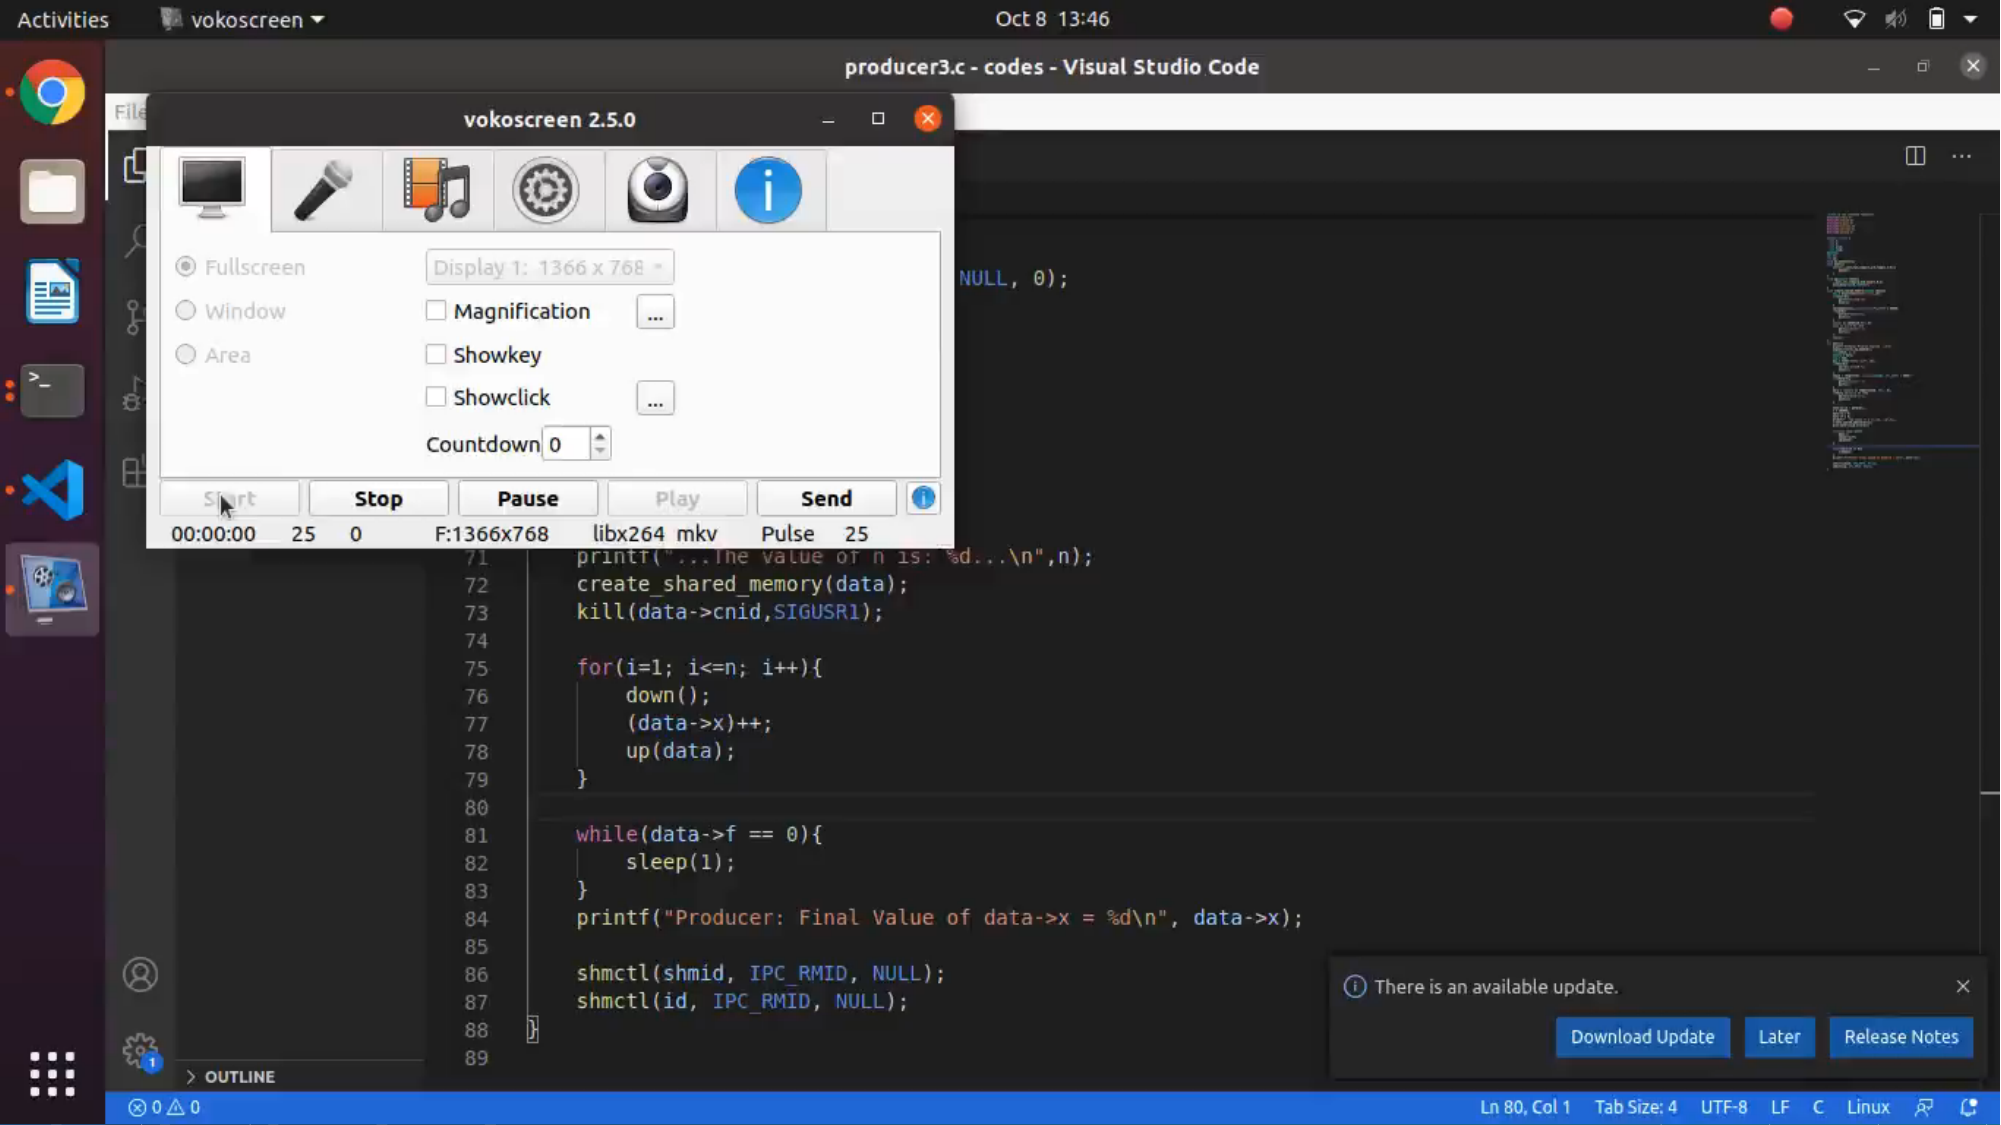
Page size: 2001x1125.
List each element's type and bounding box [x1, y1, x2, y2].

text_box [0, 0, 2000, 1125]
